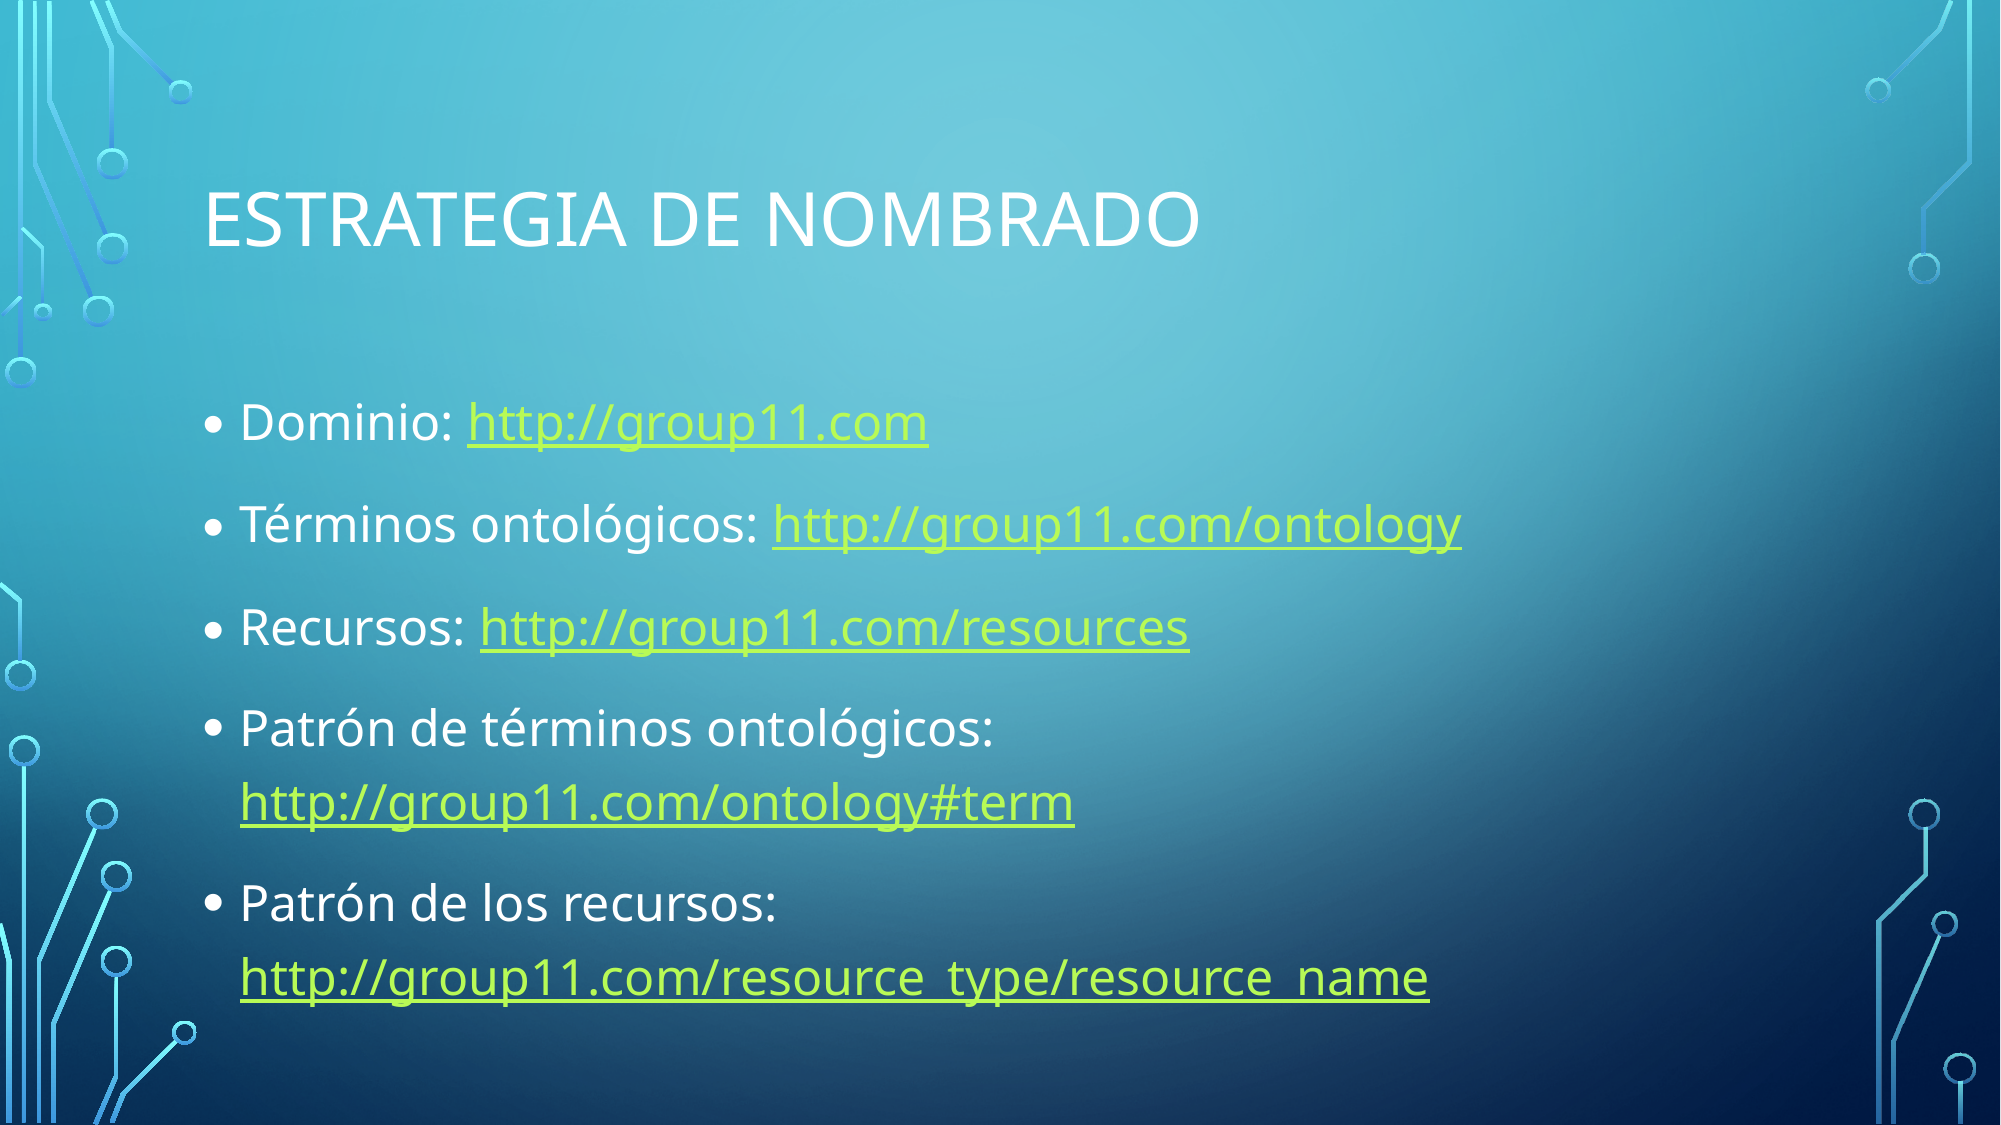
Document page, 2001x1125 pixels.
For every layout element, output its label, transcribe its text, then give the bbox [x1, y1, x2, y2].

title Estrategia de nombrado [187, 101, 1813, 344]
list Dominio: http://group11.com Términos ontológicos: http://group11.com/ontology Recursos: http://group11.com/resources Patrón de términos ontológicos: http://group11.com/ontology#term Patrón de los recursos: http://group11.com/resource_type/resource_name [187, 369, 1813, 950]
